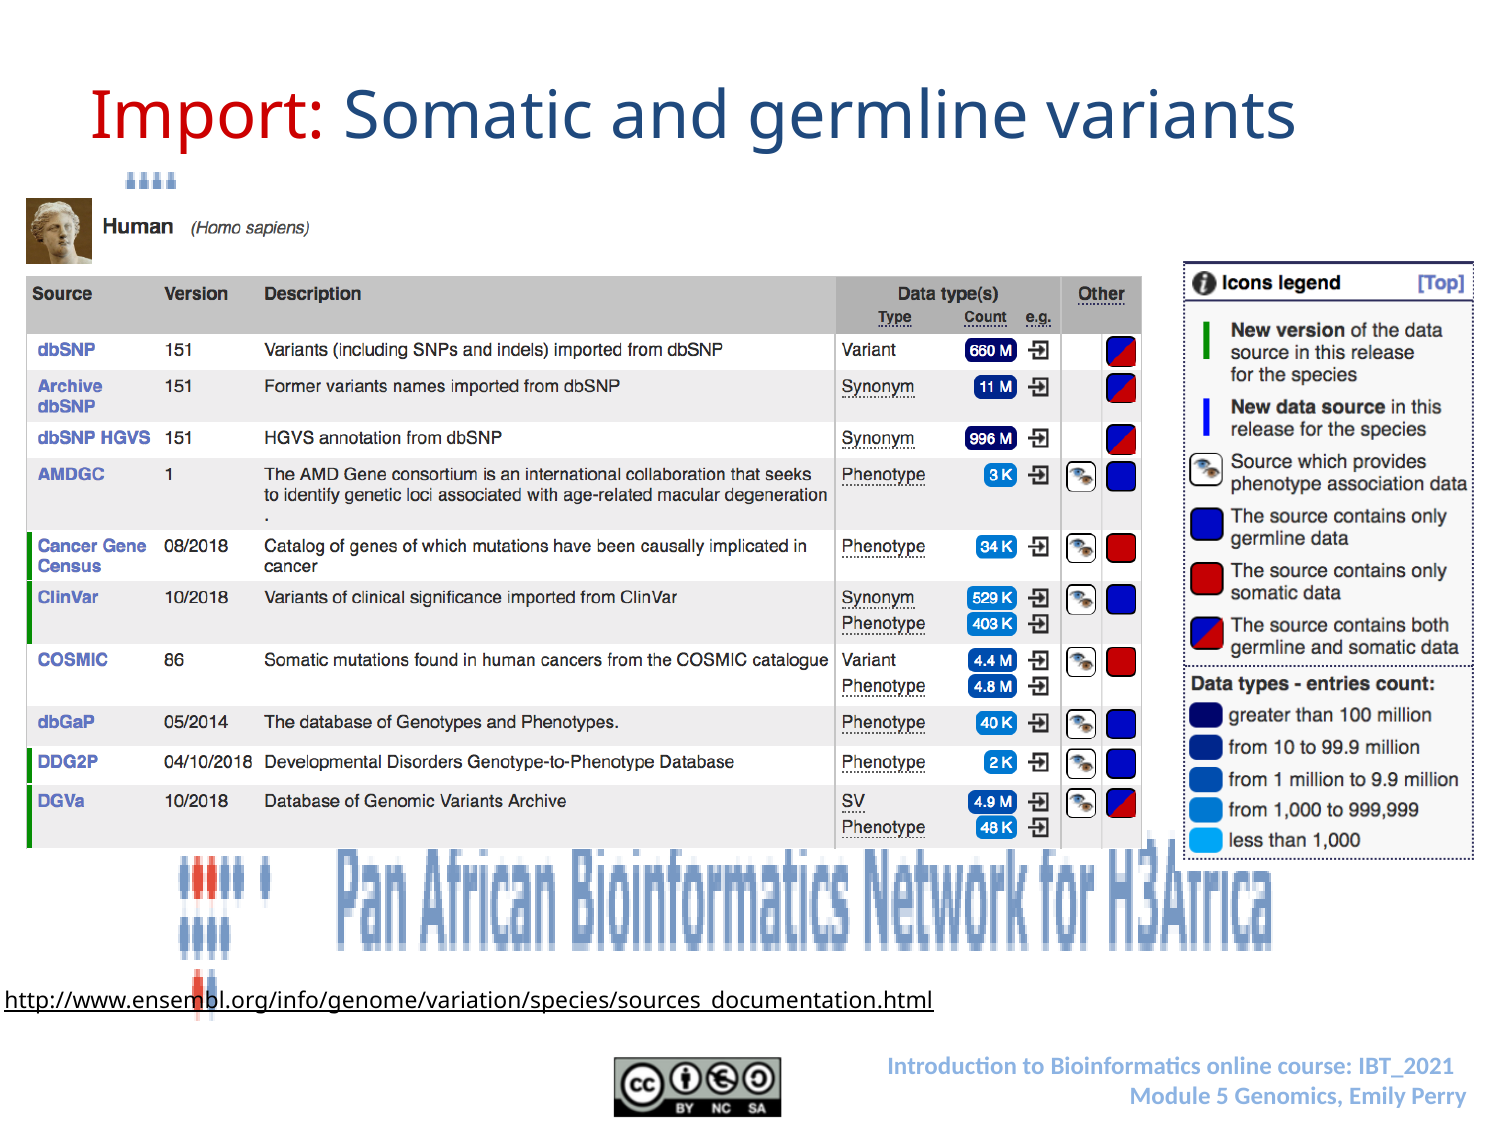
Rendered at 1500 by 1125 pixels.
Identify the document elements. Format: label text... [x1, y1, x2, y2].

title Import: Somatic and germline variants [75, 45, 1425, 179]
text_box http://www.ensembl.org/info/genome/variation/species/sources_documentation.html [0, 971, 1087, 1031]
picture [16, 188, 1147, 849]
picture [1175, 253, 1480, 872]
picture [608, 1050, 785, 1122]
